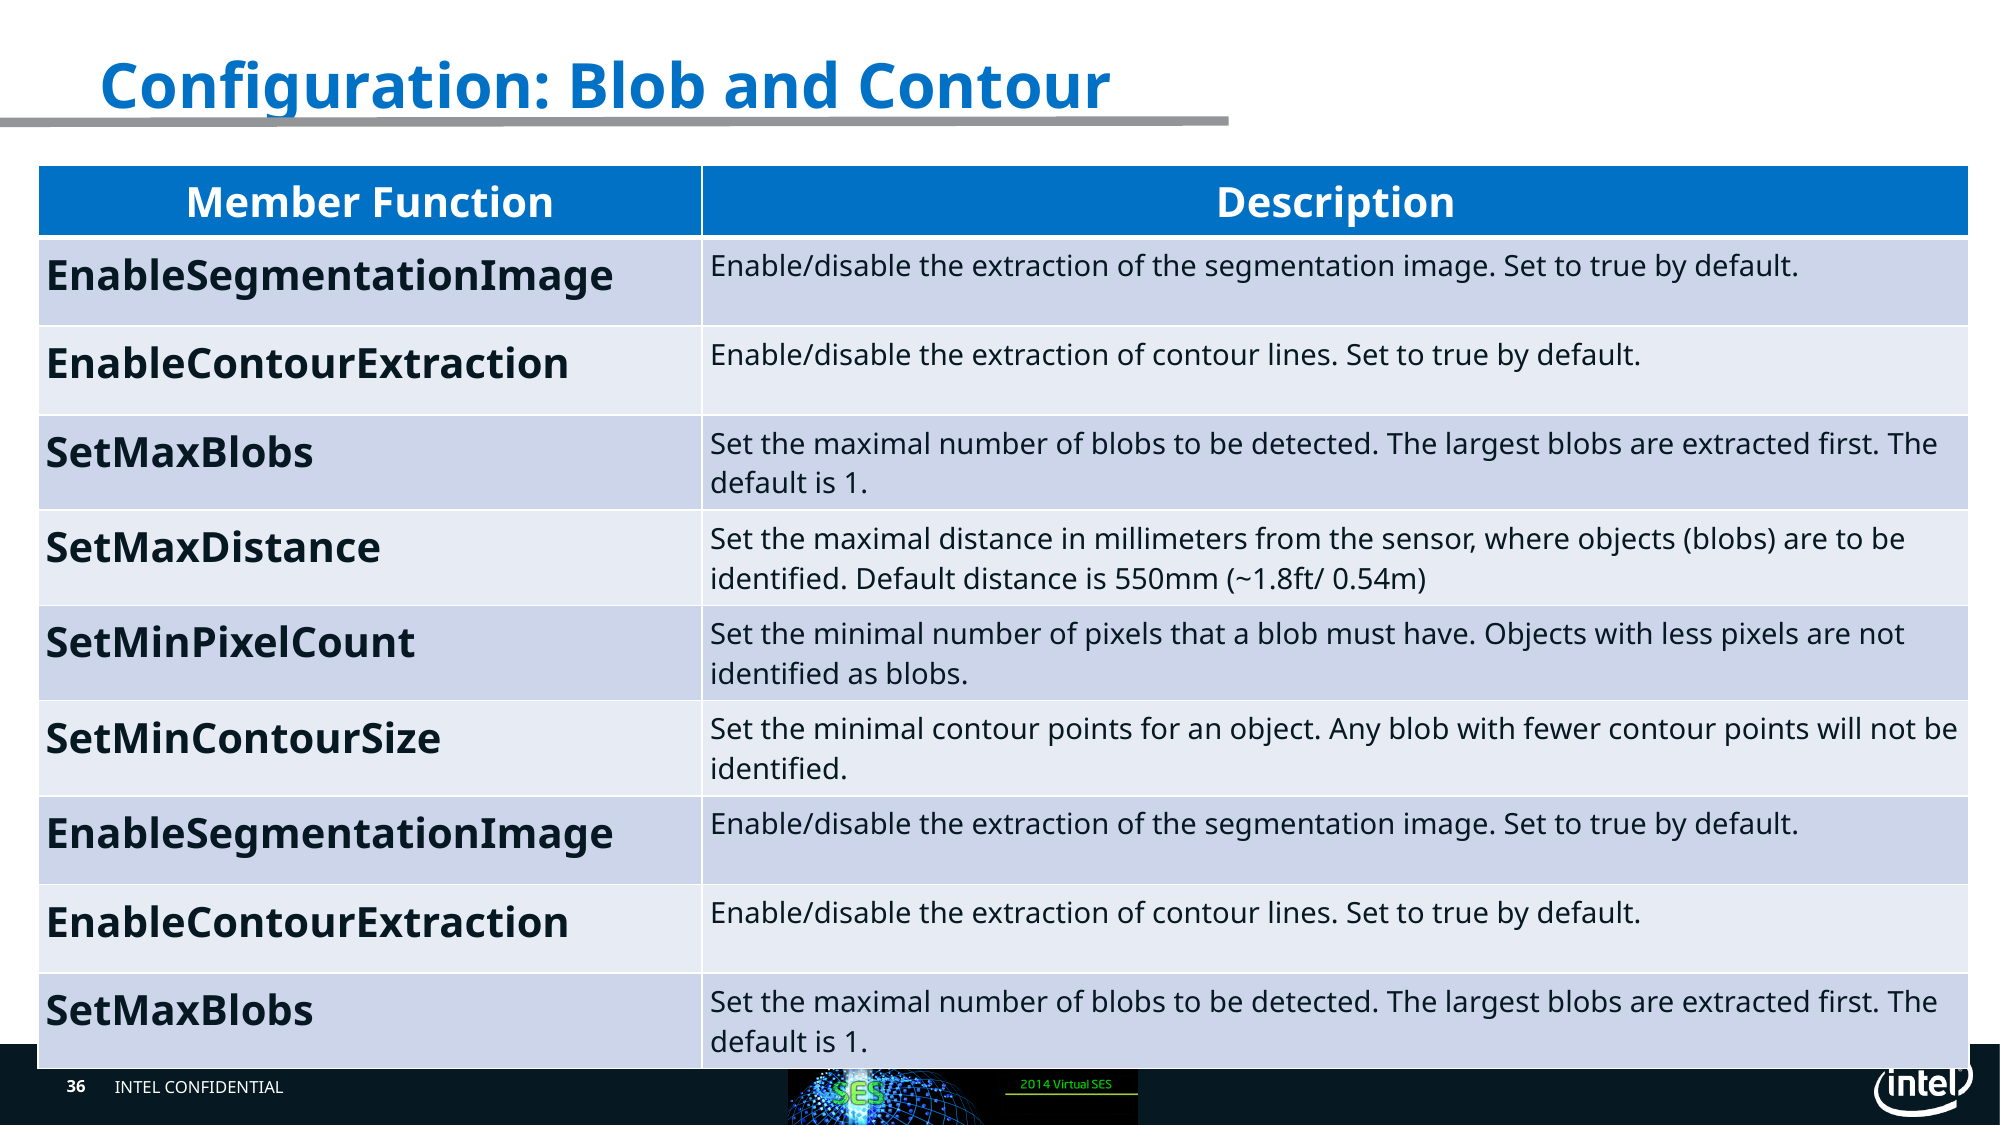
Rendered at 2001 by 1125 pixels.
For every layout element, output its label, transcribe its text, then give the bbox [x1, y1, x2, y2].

table_header Description [703, 166, 1968, 235]
table_cell Set the maximal number of blobs to be detected. The largest blobs are extracted first. The default is 1. [703, 974, 1968, 1068]
table_cell Enable/disable the extraction of the segmentation image. Set to true by default. [703, 240, 1968, 325]
table_cell SetMinContourSize [39, 701, 701, 795]
table_cell SetMaxBlobs [39, 416, 701, 509]
table_cell Enable/disable the extraction of the segmentation image. Set to true by default. [703, 797, 1968, 884]
table_cell Set the minimal contour points for an object. Any blob with fewer contour points will not be identified. [703, 701, 1968, 795]
picture [1874, 1052, 1973, 1117]
table_cell EnableContourExtraction [39, 885, 701, 972]
table_cell SetMaxDistance [39, 511, 701, 605]
table_cell Enable/disable the extraction of contour lines. Set to true by default. [703, 885, 1968, 972]
table_header Member Function [39, 166, 701, 235]
table_cell Set the maximal number of blobs to be detected. The largest blobs are extracted first. The default is 1. [703, 416, 1968, 509]
table_cell SetMinPixelCount [39, 606, 701, 700]
table_cell Enable/disable the extraction of contour lines. Set to true by default. [703, 327, 1968, 414]
title Configuration: Blob and Contour [99, 67, 1900, 165]
table_cell EnableSegmentationImage [39, 240, 701, 325]
table_cell EnableContourExtraction [39, 327, 701, 414]
slide_number 36 [0, 1069, 101, 1106]
table_cell SetMaxBlobs [39, 974, 701, 1068]
table_cell Set the maximal distance in millimeters from the sensor, where objects (blobs) are to be identified. Default distance is 550mm (~1.8ft/ 0.54m) [703, 511, 1968, 605]
table_cell Set the minimal number of pixels that a blob must have. Objects with less pixels are not identified as blobs. [703, 606, 1968, 700]
table_cell EnableSegmentationImage [39, 797, 701, 884]
picture [788, 1069, 1138, 1125]
